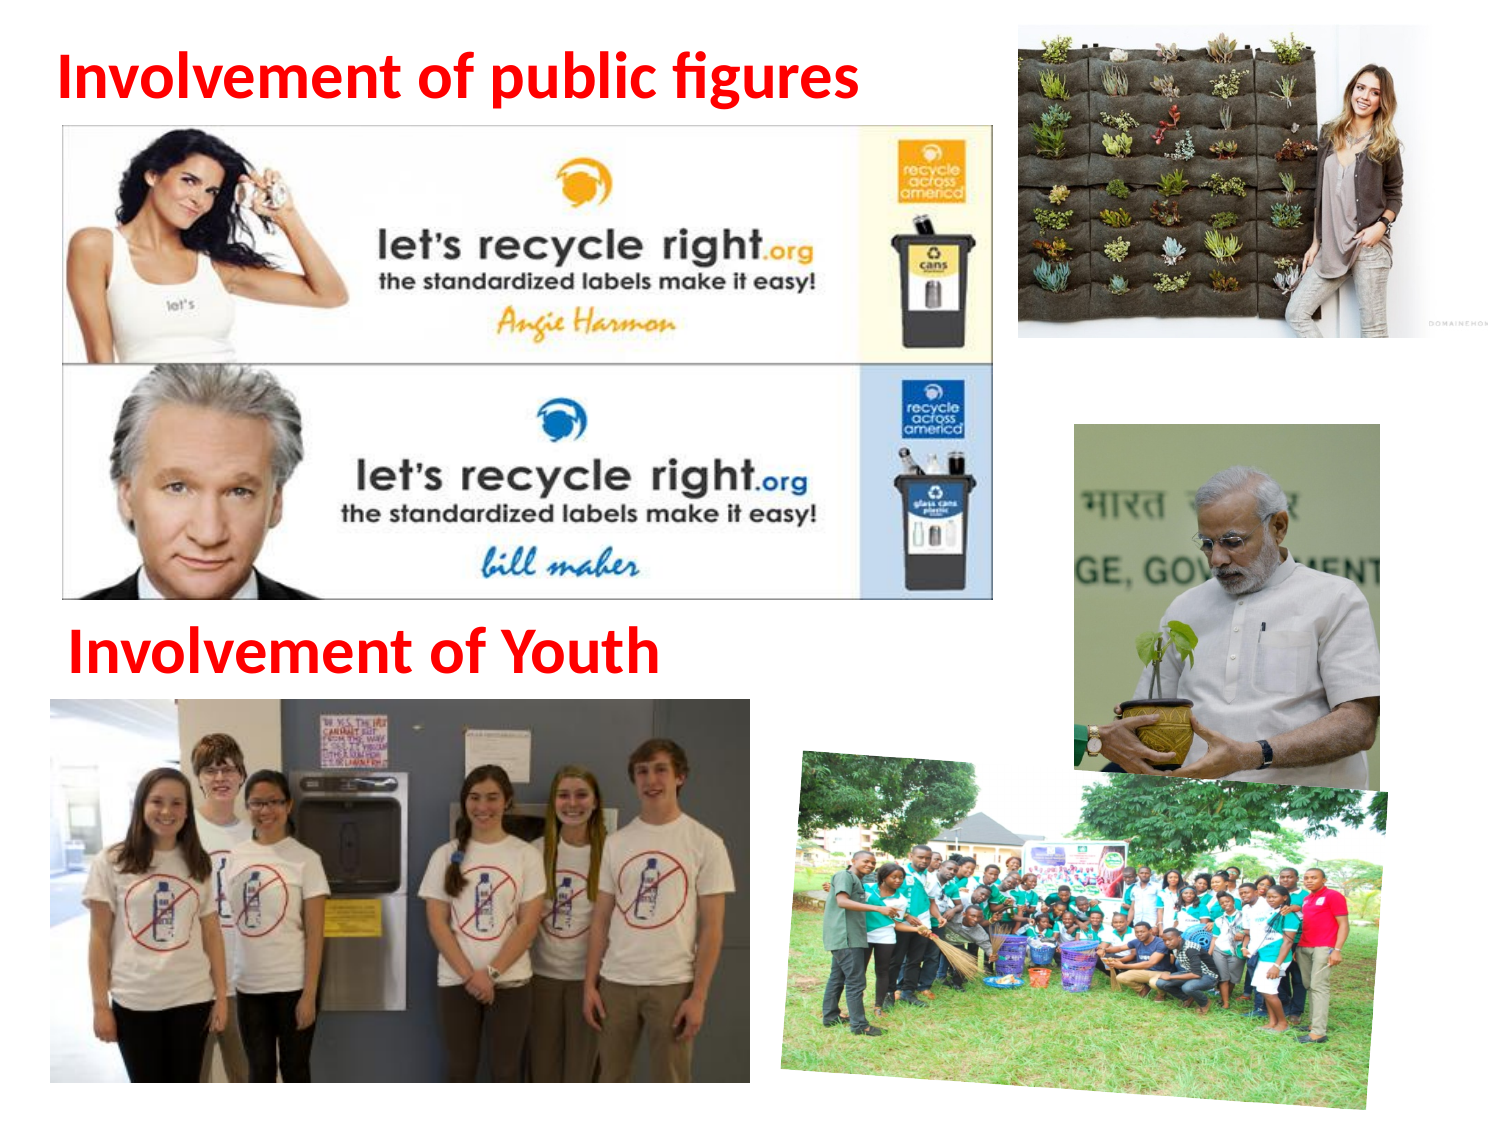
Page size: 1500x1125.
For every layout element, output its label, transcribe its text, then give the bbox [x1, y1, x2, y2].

picture [62, 125, 993, 601]
picture [781, 424, 1388, 1110]
text_box Involvement of Youth [52, 599, 677, 695]
text_box Involvement of public figures [41, 24, 876, 120]
picture [49, 699, 751, 1083]
picture [1017, 24, 1488, 339]
